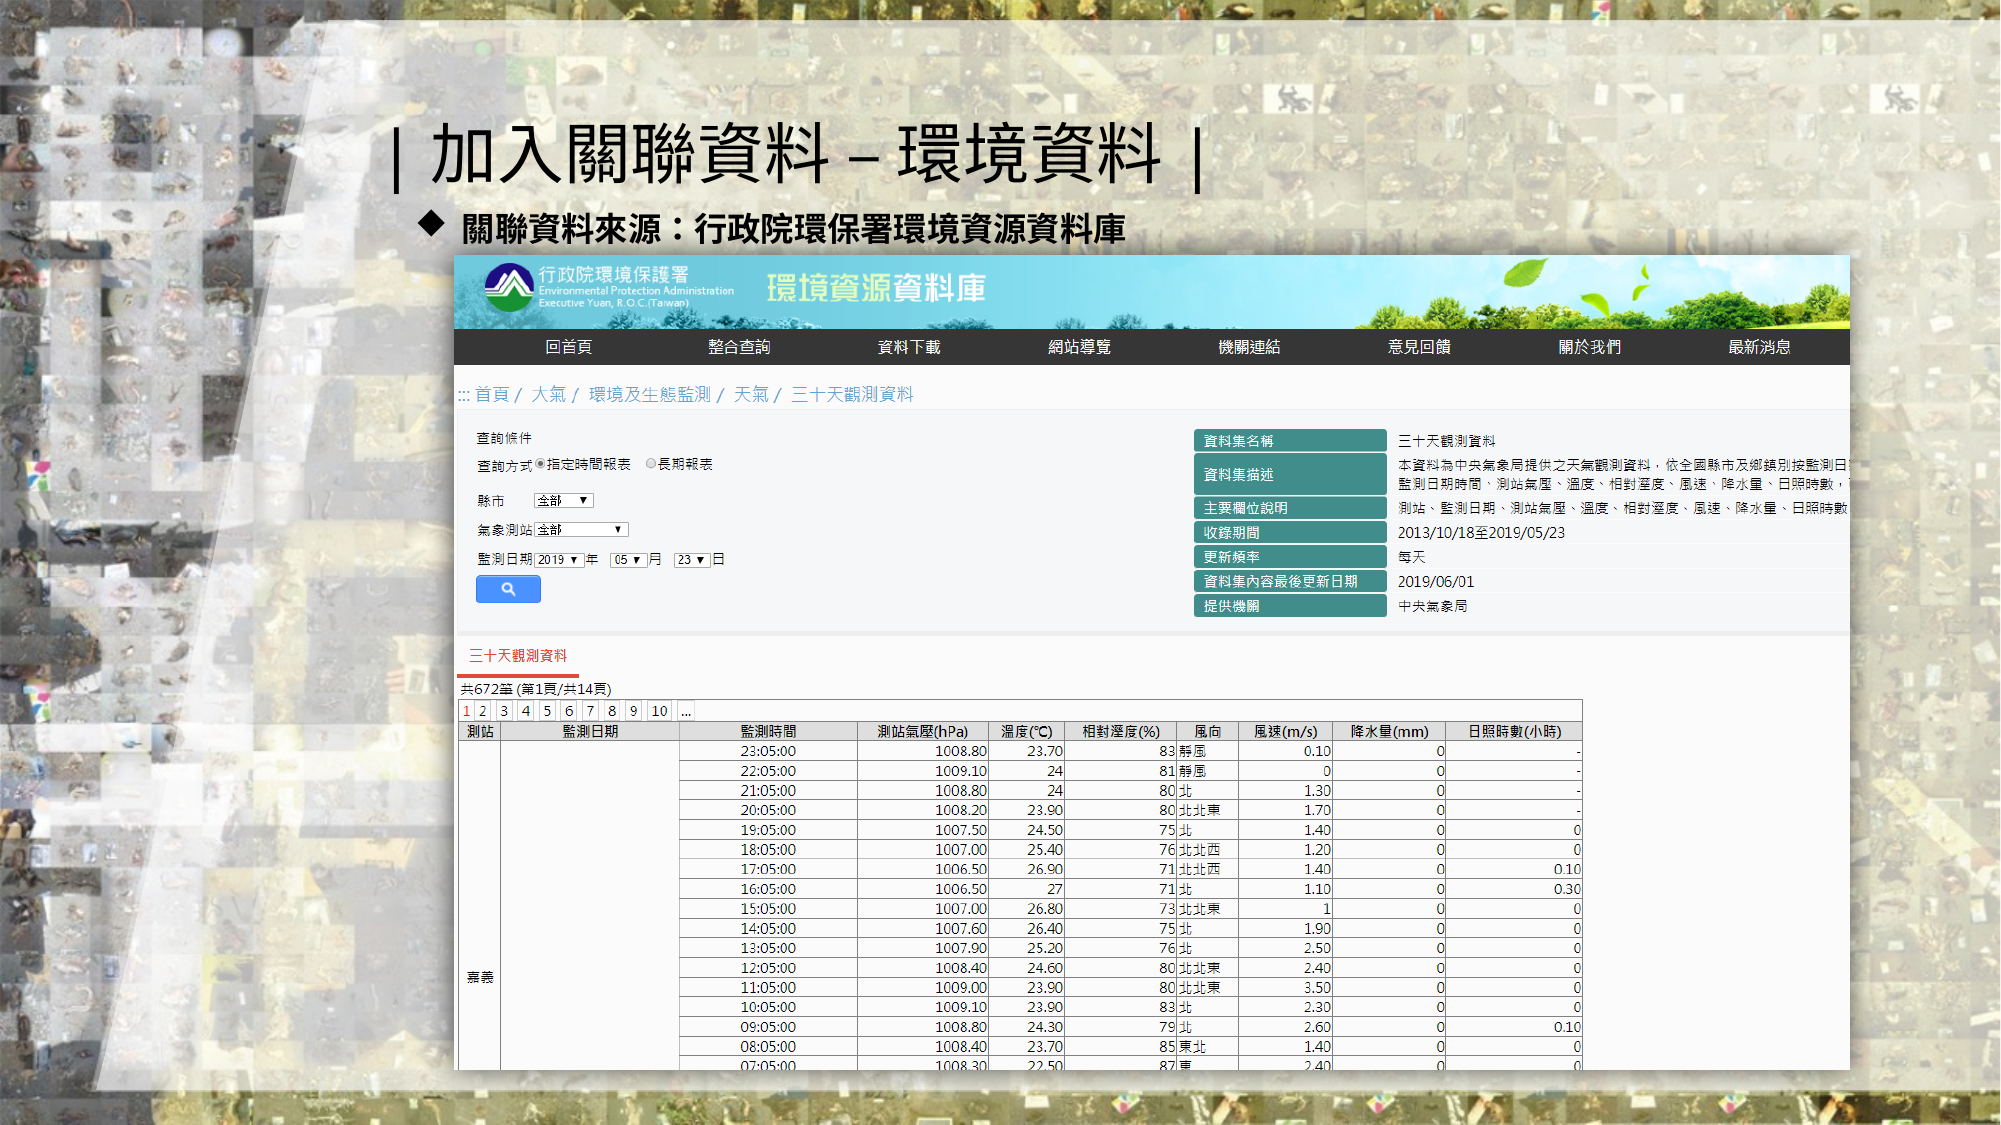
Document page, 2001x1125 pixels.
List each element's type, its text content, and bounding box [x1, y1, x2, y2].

picture [0, 0, 2001, 1125]
text_box [94, 19, 2000, 1092]
text_box |加入關聯資料 – 環境資料| [363, 104, 1232, 200]
text_box 關聯資料來源：行政院環保署環境資源資料庫 [400, 200, 1675, 255]
